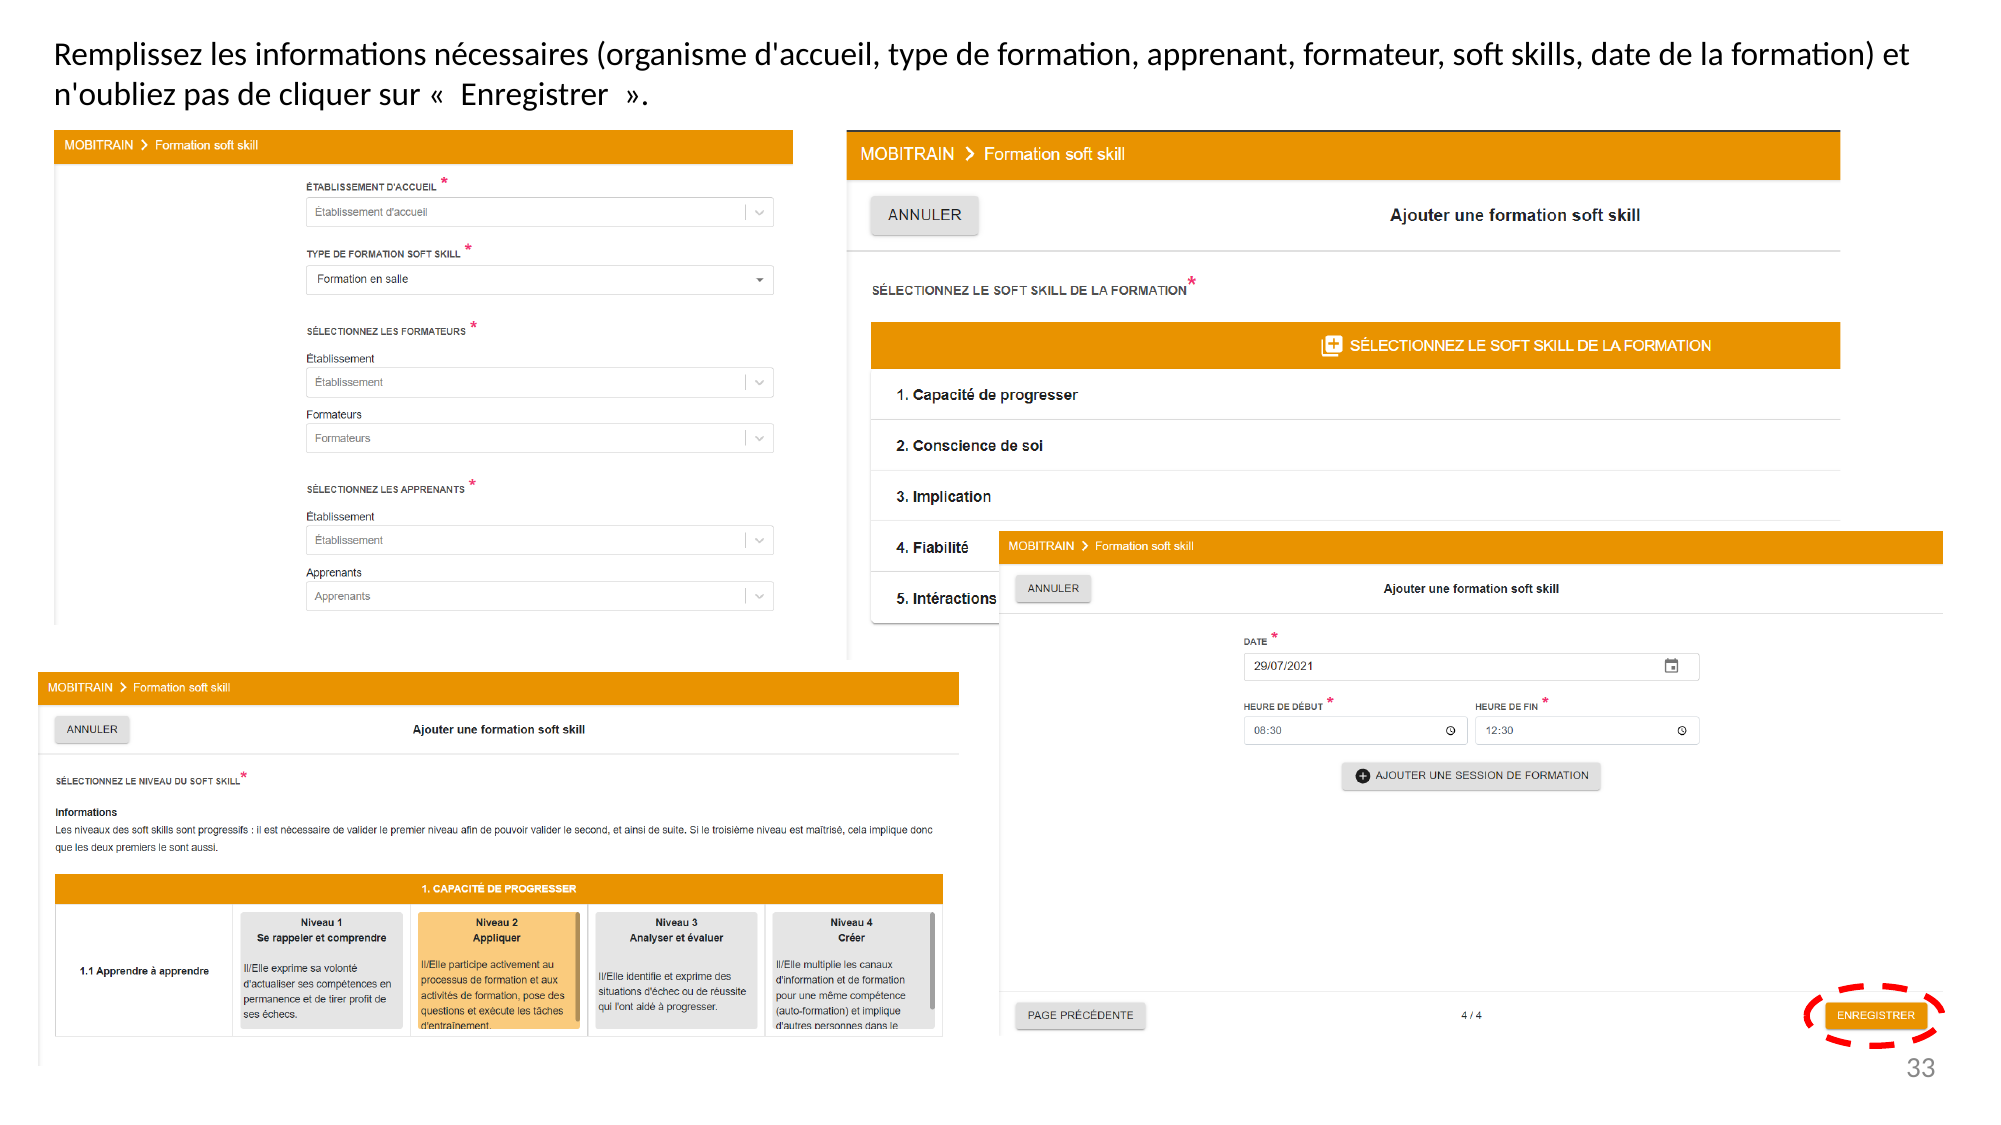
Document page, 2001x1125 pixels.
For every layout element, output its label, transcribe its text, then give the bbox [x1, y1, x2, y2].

text_box Remplissez les informations nécessaires (organisme d'accueil, type de formation, apprenant, formateur, soft skills, date de la formation) et n'oubliez pas de cliquer sur « Enregistrer ». [38, 24, 1962, 120]
picture [54, 130, 793, 625]
picture [846, 130, 1943, 1037]
slide_number ‹#› [1862, 1035, 1980, 1096]
picture [38, 672, 959, 1067]
